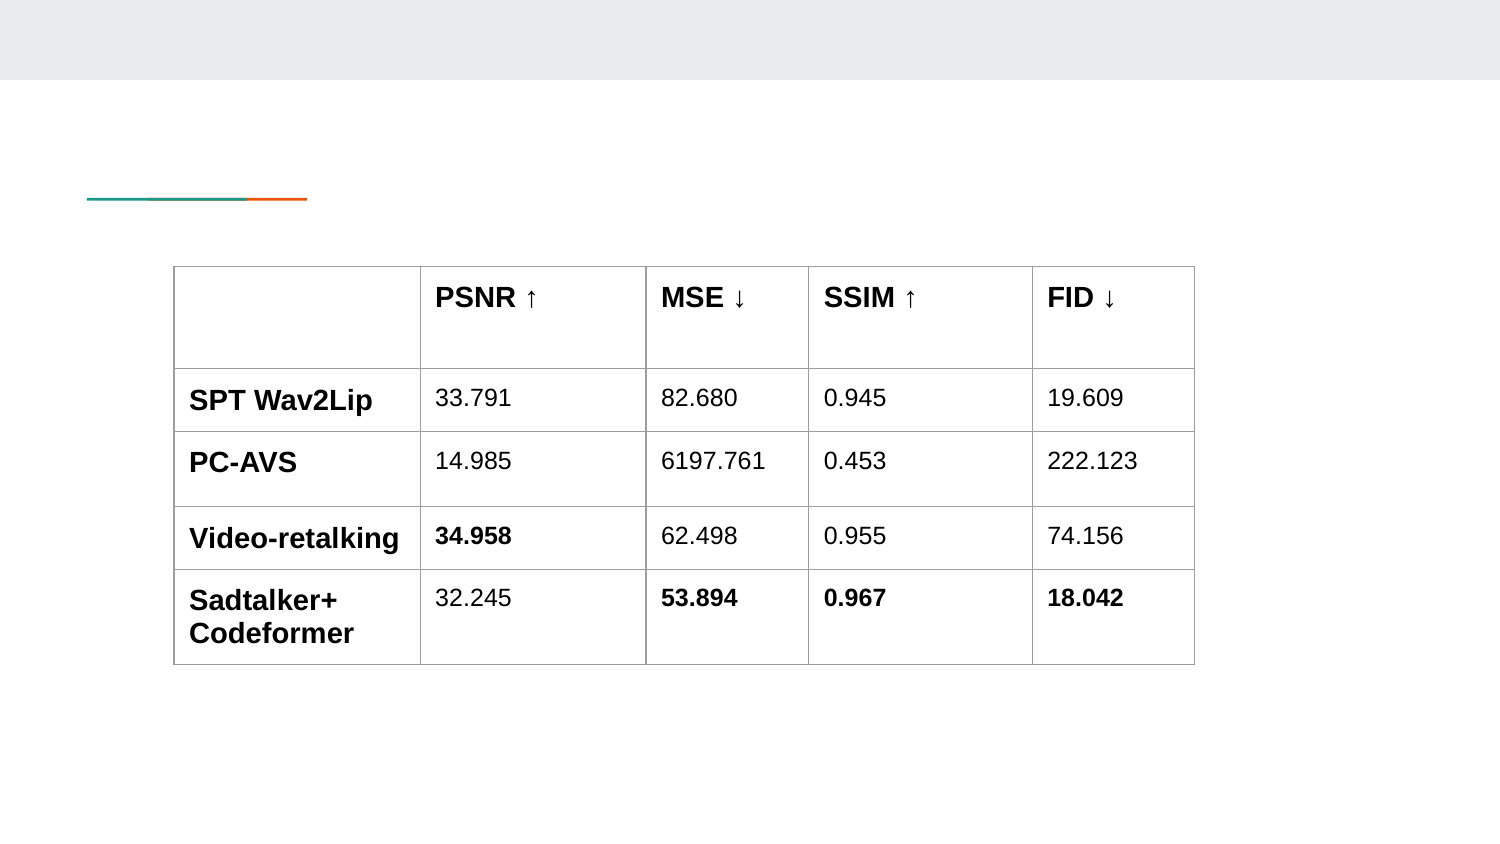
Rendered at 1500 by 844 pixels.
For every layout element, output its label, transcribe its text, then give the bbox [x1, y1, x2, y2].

table_header PSNR ↑ [421, 267, 645, 368]
table_header MSE ↓ [647, 267, 808, 368]
table_cell 14.985 [421, 432, 645, 506]
table_cell SPT Wav2Lip [175, 369, 420, 431]
table_cell 33.791 [421, 369, 645, 431]
table_header SSIM ↑ [809, 267, 1032, 368]
table_cell Video-retalking [175, 507, 420, 569]
table_cell 34.958 [421, 507, 645, 569]
table_cell 53.894 [647, 570, 808, 664]
table_cell 18.042 [1033, 570, 1194, 664]
table_cell Sadtalker+ Codeformer [175, 570, 420, 664]
table_cell 19.609 [1033, 369, 1194, 431]
table_cell 82.680 [647, 369, 808, 431]
table_cell 0.955 [809, 507, 1032, 569]
table_cell 32.245 [421, 570, 645, 664]
table_cell PC-AVS [175, 432, 420, 506]
table_cell 0.453 [809, 432, 1032, 506]
table_cell 0.945 [809, 369, 1032, 431]
table_cell 222.123 [1033, 432, 1194, 506]
table_cell 62.498 [647, 507, 808, 569]
table_header FID ↓ [1033, 267, 1194, 368]
table_header [175, 267, 420, 368]
table_cell 0.967 [809, 570, 1032, 664]
table_cell 74.156 [1033, 507, 1194, 569]
table_cell 6197.761 [647, 432, 808, 506]
